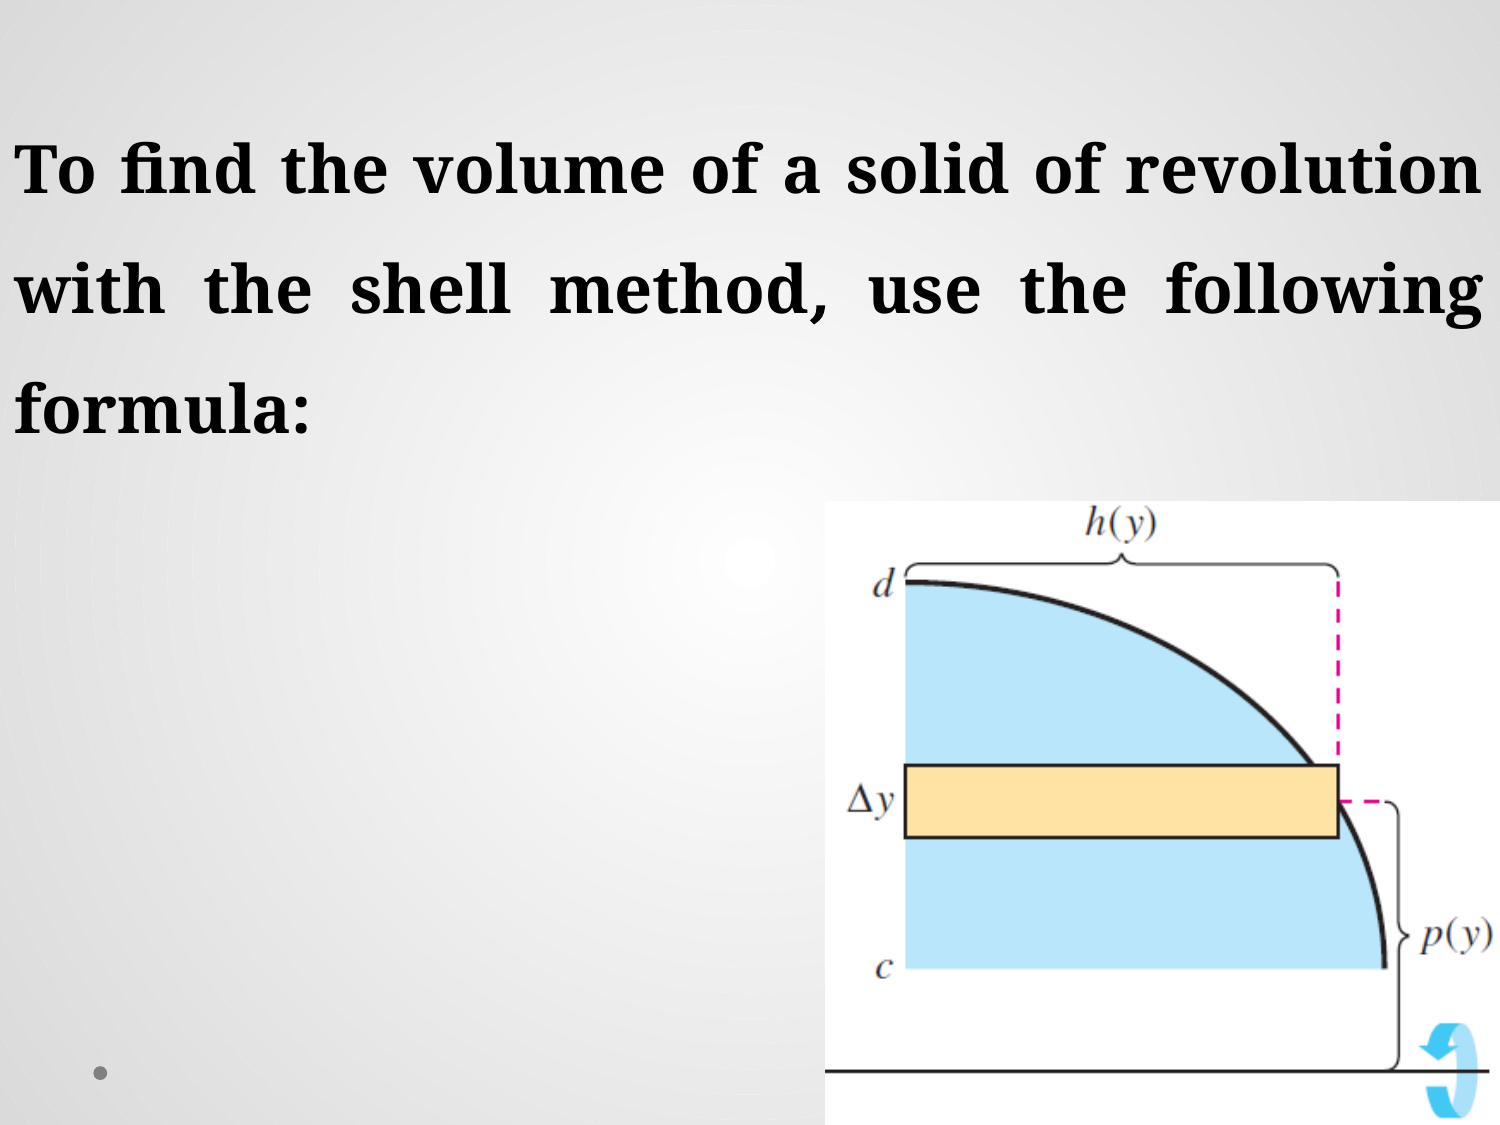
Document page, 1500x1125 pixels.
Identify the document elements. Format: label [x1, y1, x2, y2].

picture [824, 501, 1500, 1125]
